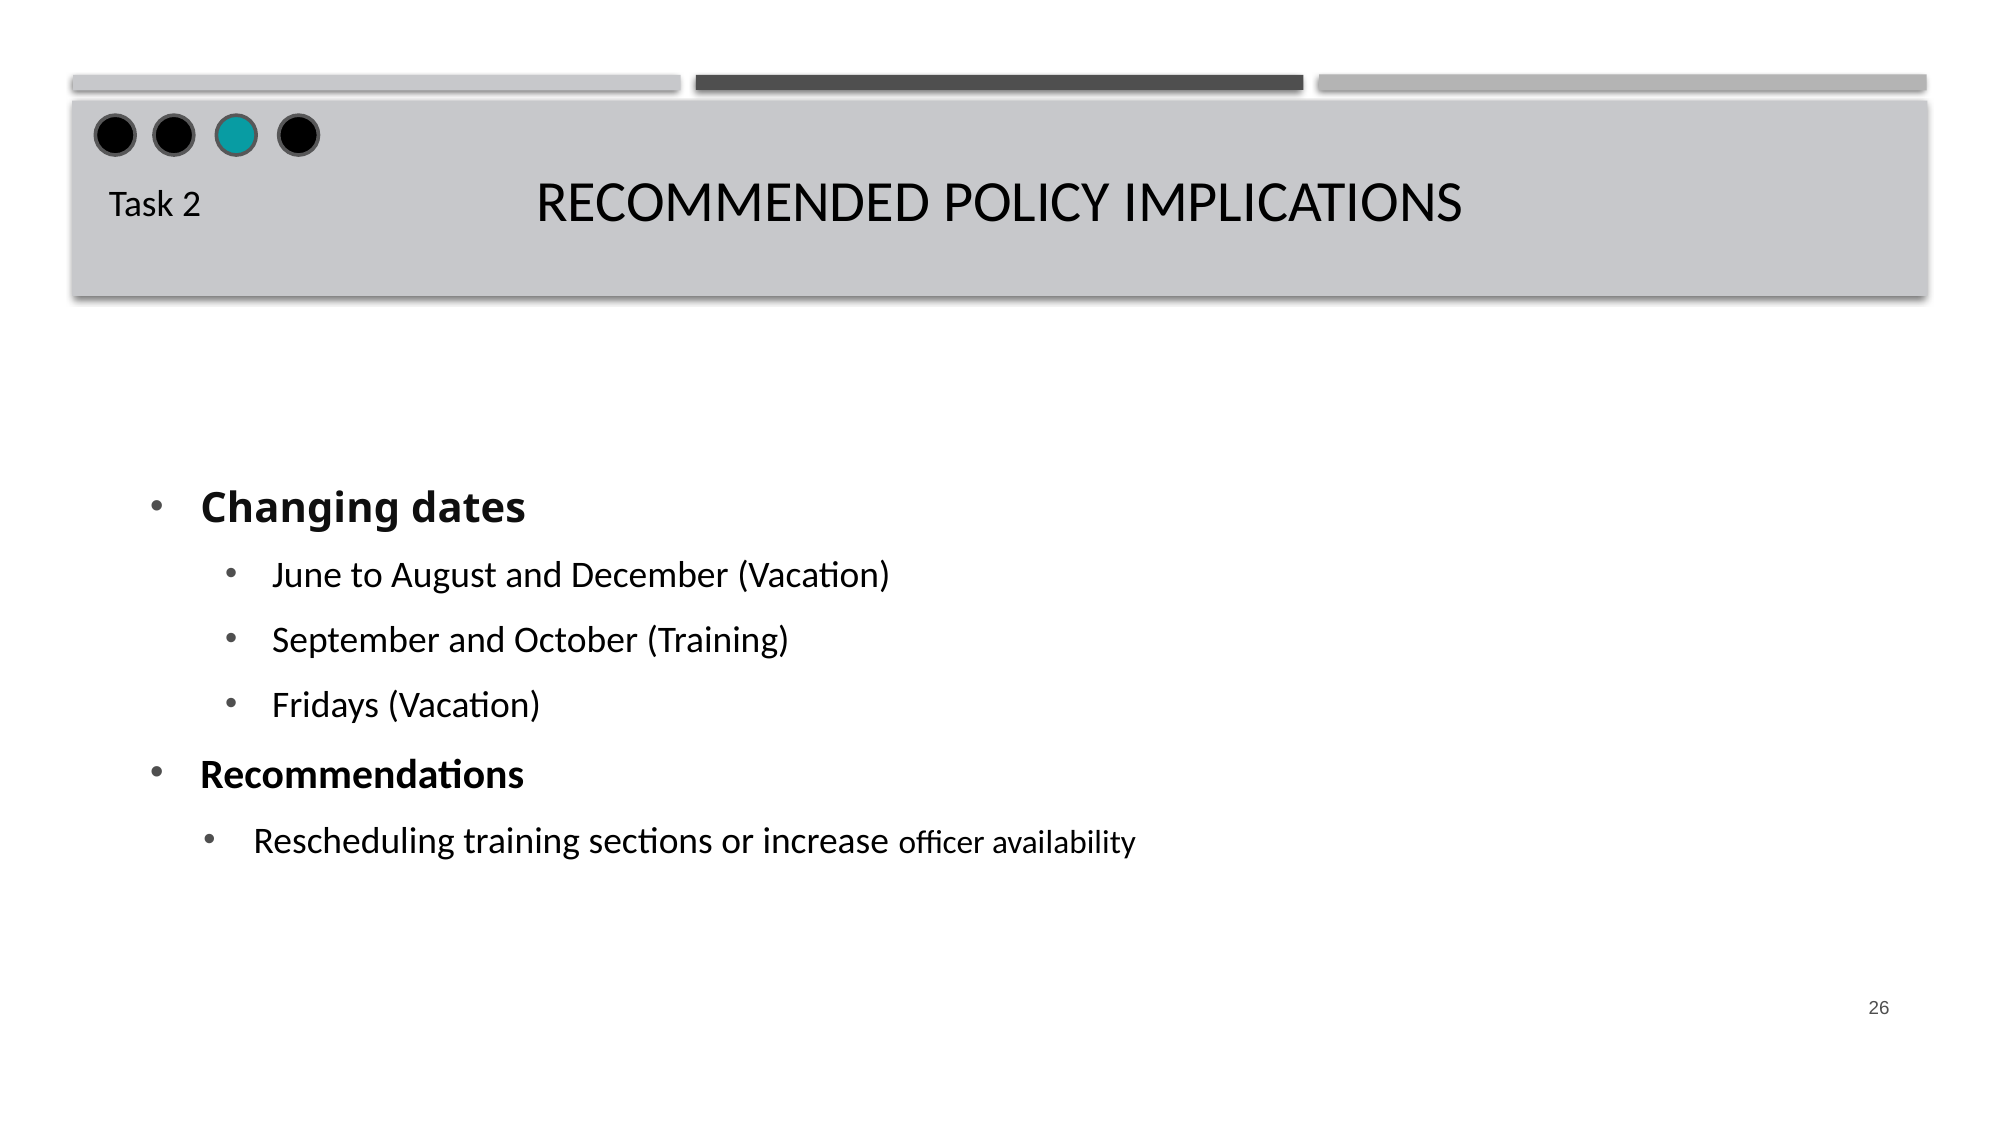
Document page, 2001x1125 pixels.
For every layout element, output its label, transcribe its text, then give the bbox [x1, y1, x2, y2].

text_box [276, 113, 321, 157]
text_box Task 2 [63, 171, 369, 231]
slide_number 26 [1732, 977, 1905, 1037]
text_box [214, 113, 258, 157]
list Changing dates June to August and December (Vacation) September and October (Training) Fridays (Vacation) Recommendations Rescheduling training sections or increase officer availability [135, 427, 1347, 915]
text_box [93, 113, 137, 157]
text_box [152, 113, 196, 157]
title Recommended policy implications [95, 115, 1905, 282]
